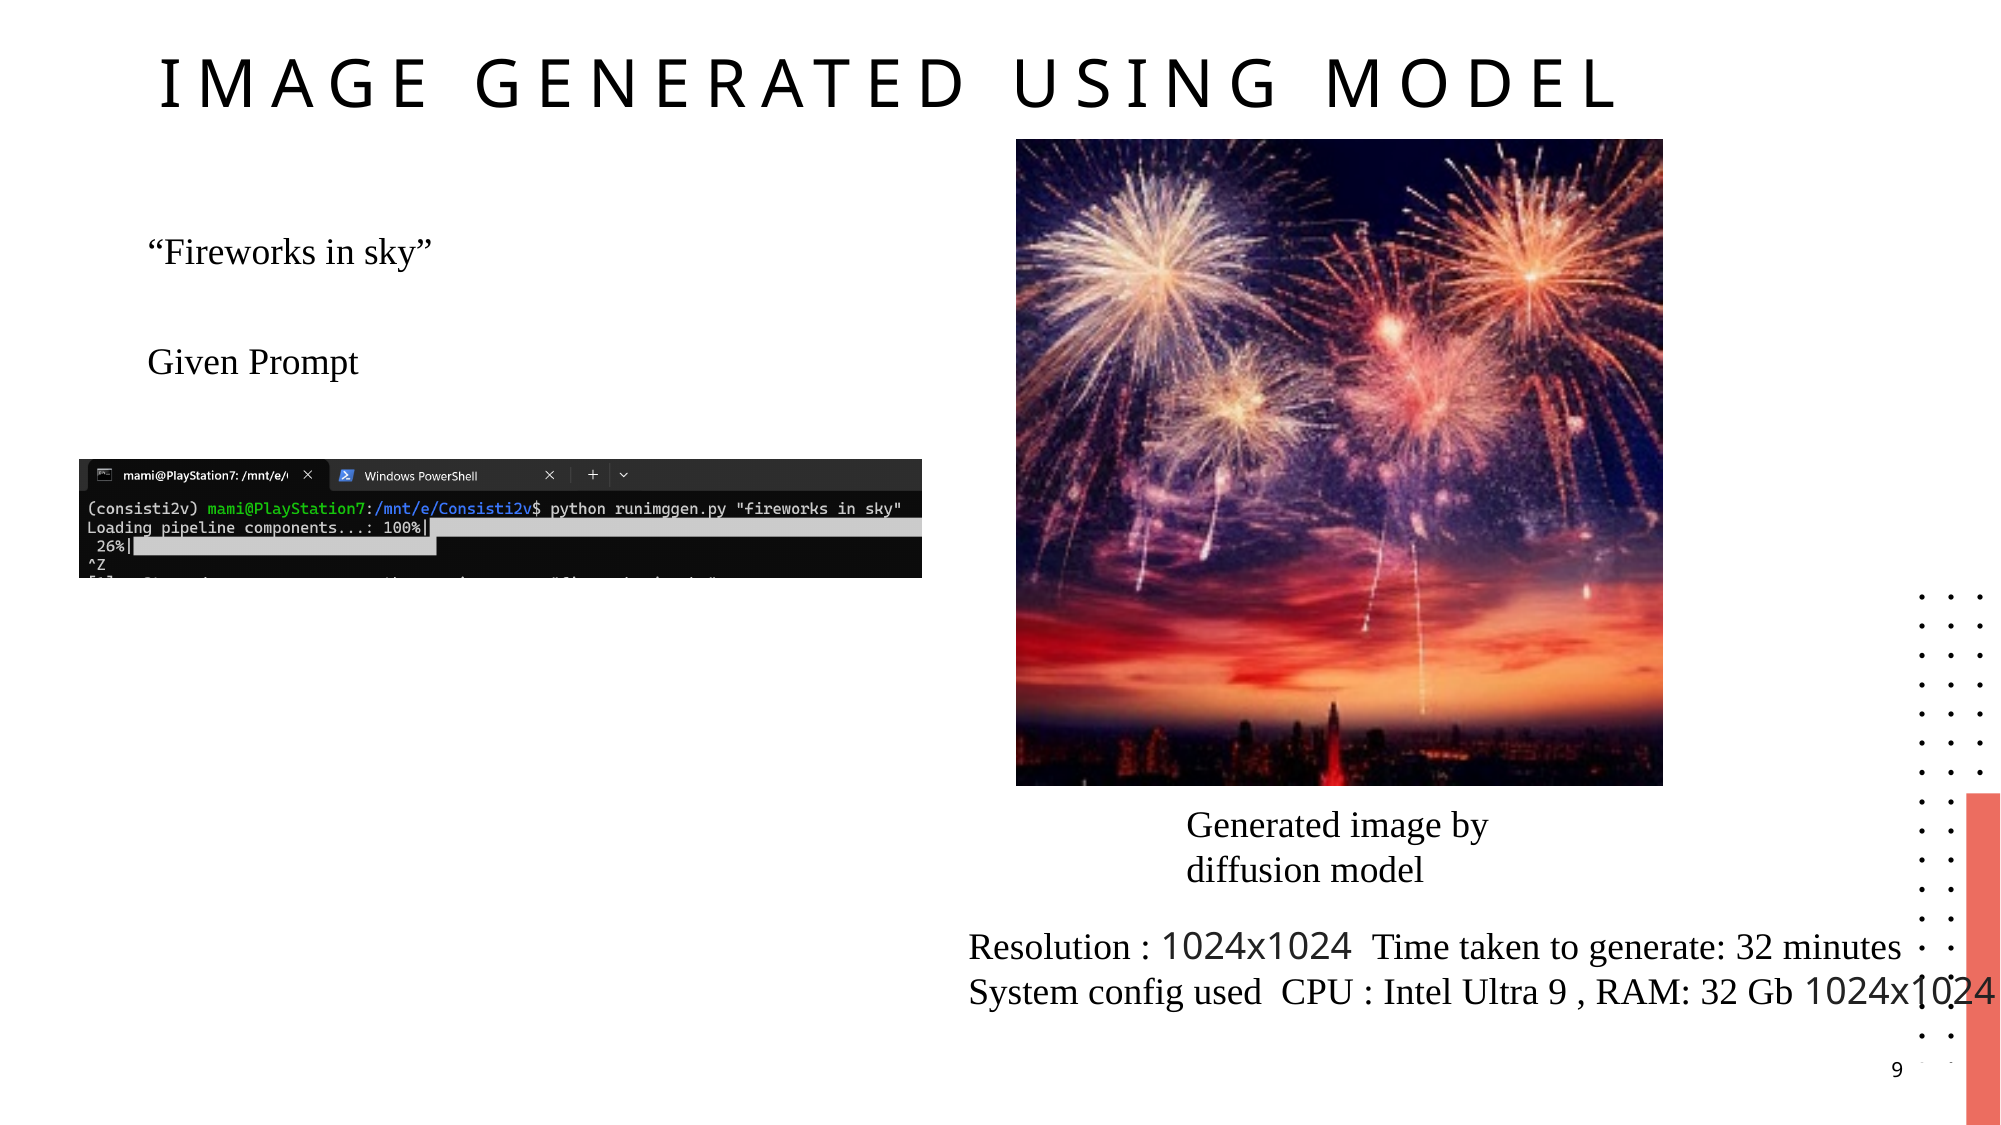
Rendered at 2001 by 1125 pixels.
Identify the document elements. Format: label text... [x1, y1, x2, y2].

text_box Generated image by diffusion model [1171, 792, 1592, 898]
slide_number 9 [1831, 1040, 1919, 1101]
text_box “Fireworks in sky” [132, 219, 1016, 280]
picture [1907, 582, 1994, 914]
text_box Resolution : 1024x1024 Time taken to generate: 32 minutes System config used CPU : Intel Ultra 9 , RAM: 32 Gb 1024x1024 [953, 914, 2000, 1019]
text_box Given Prompt [132, 329, 611, 390]
picture [1016, 139, 1663, 786]
title Image generated using model [144, 0, 1844, 129]
picture [1907, 1019, 1966, 1064]
picture [79, 459, 922, 578]
